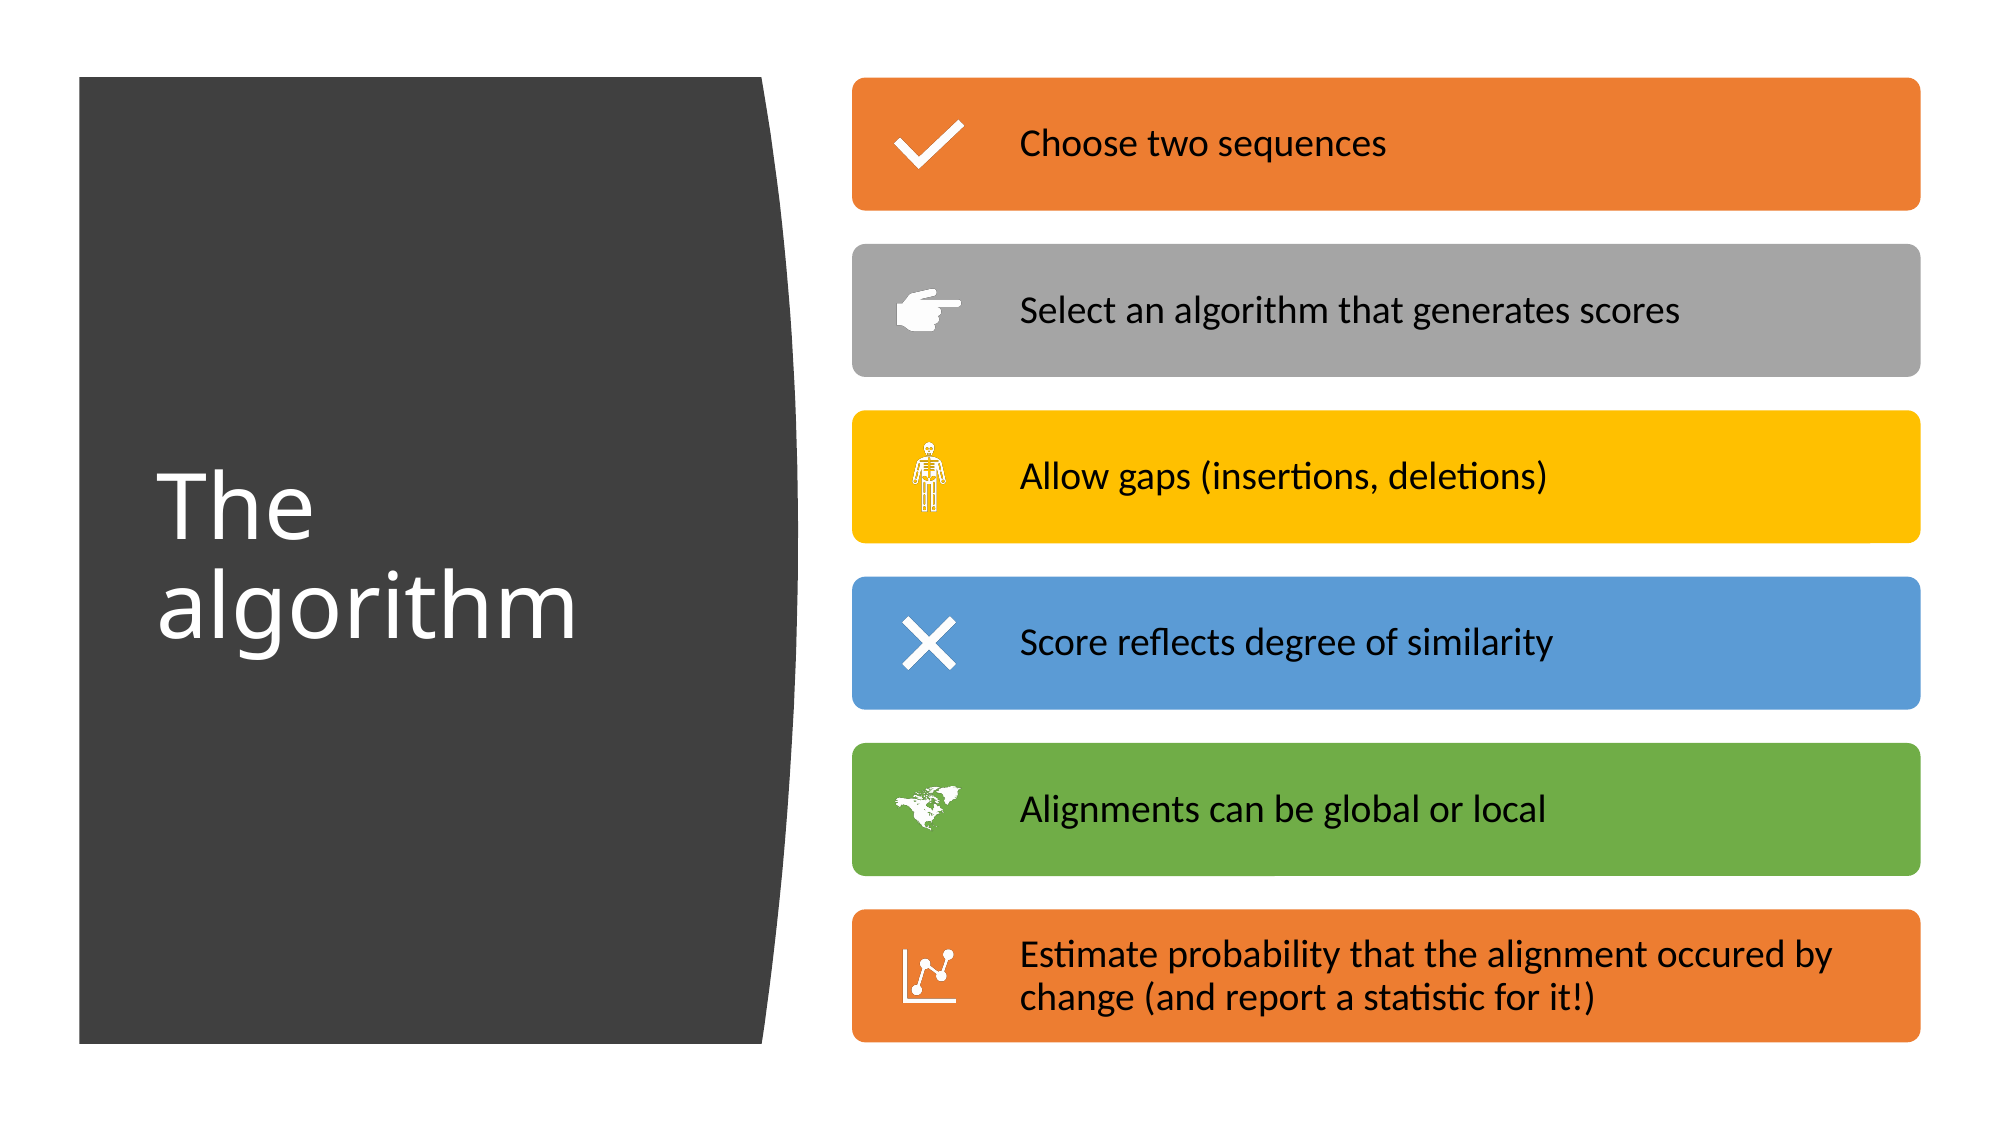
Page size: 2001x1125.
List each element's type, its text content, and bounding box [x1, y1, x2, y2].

title The algorithm [141, 166, 702, 953]
text_box [78, 76, 800, 1045]
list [852, 77, 1921, 1043]
